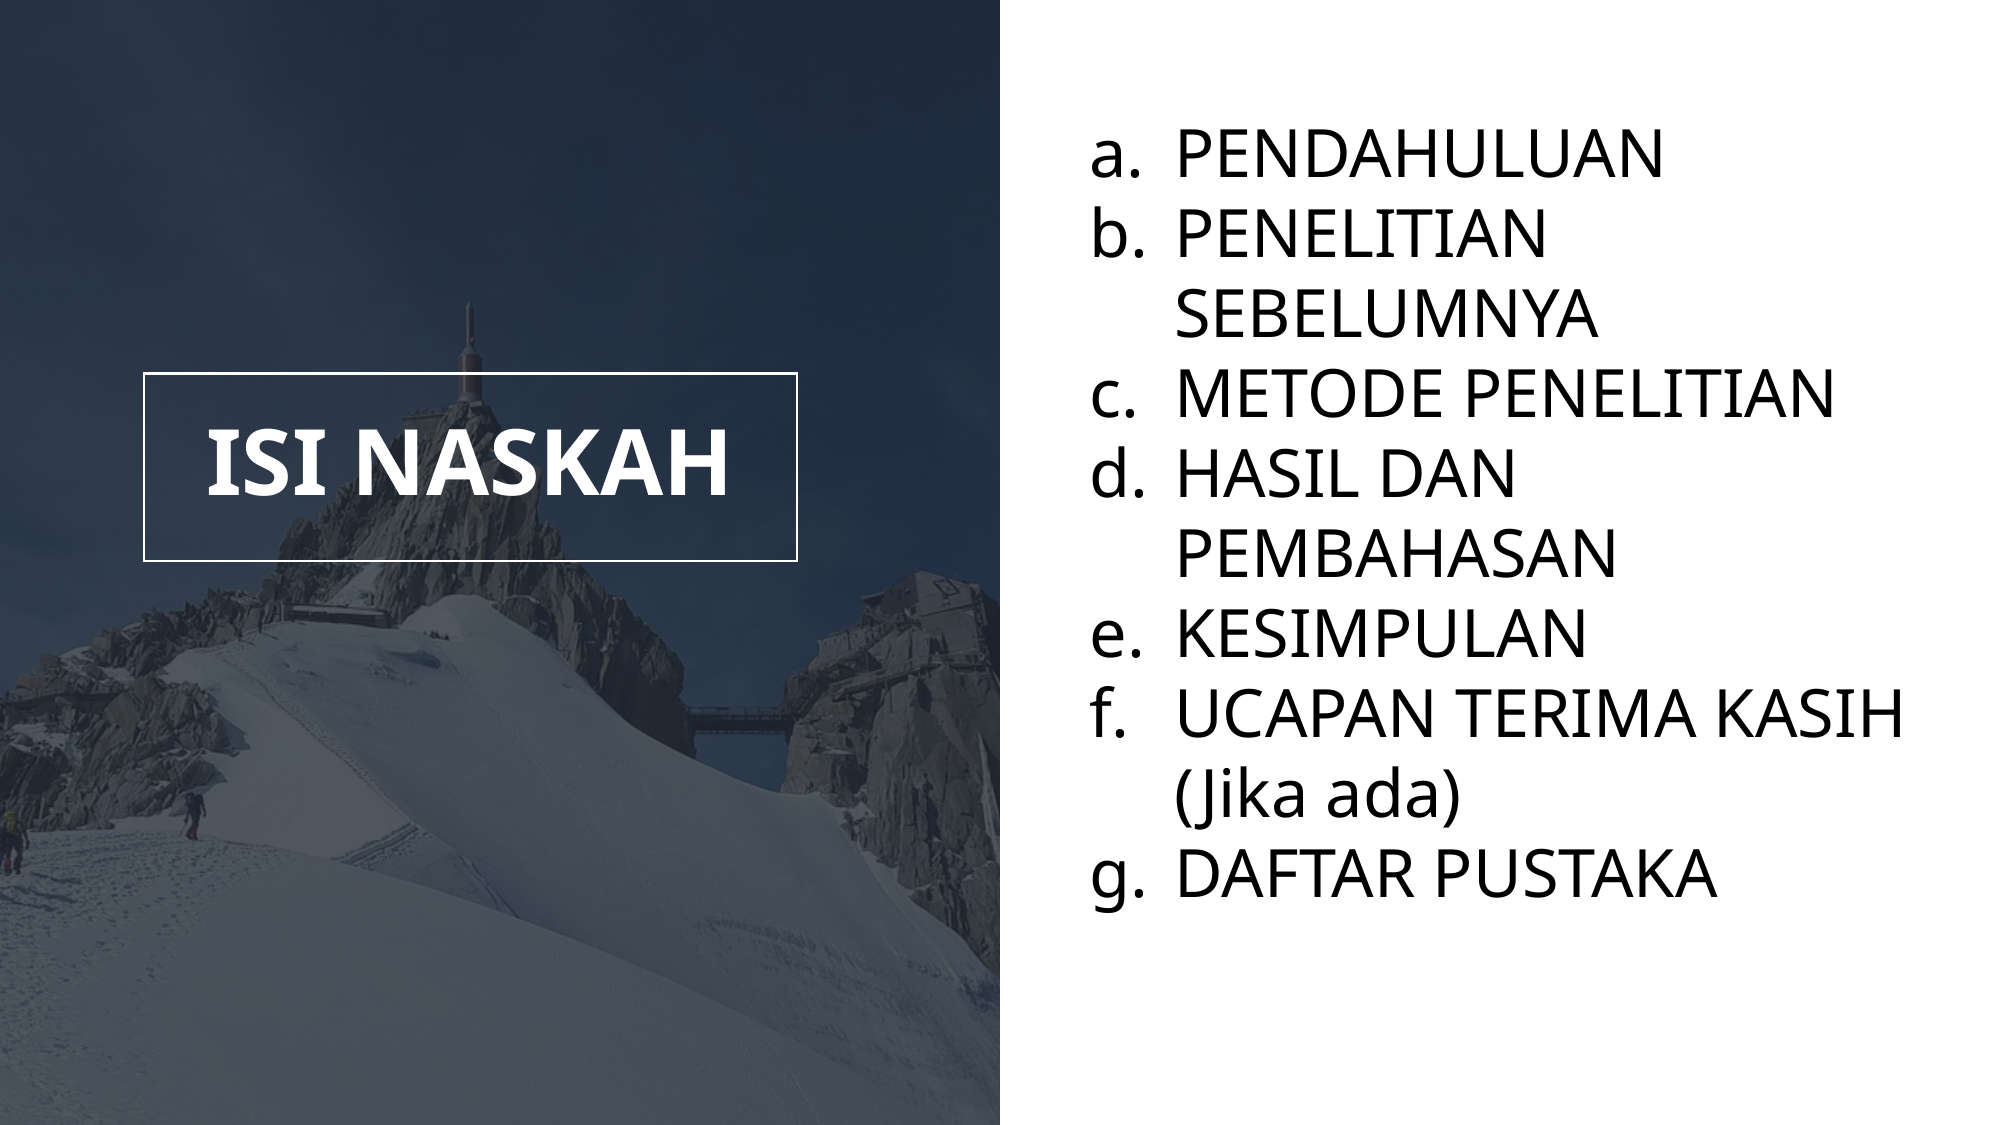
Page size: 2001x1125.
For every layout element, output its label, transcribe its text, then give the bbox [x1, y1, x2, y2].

picture [0, 0, 1000, 1125]
text_box PENDAHULUAN PENELITIAN SEBELUMNYA METODE PENELITIAN HASIL DAN PEMBAHASAN KESIMPULAN UCAPAN TERIMA KASIH (Jika ada) DAFTAR PUSTAKA [1000, 103, 1977, 918]
